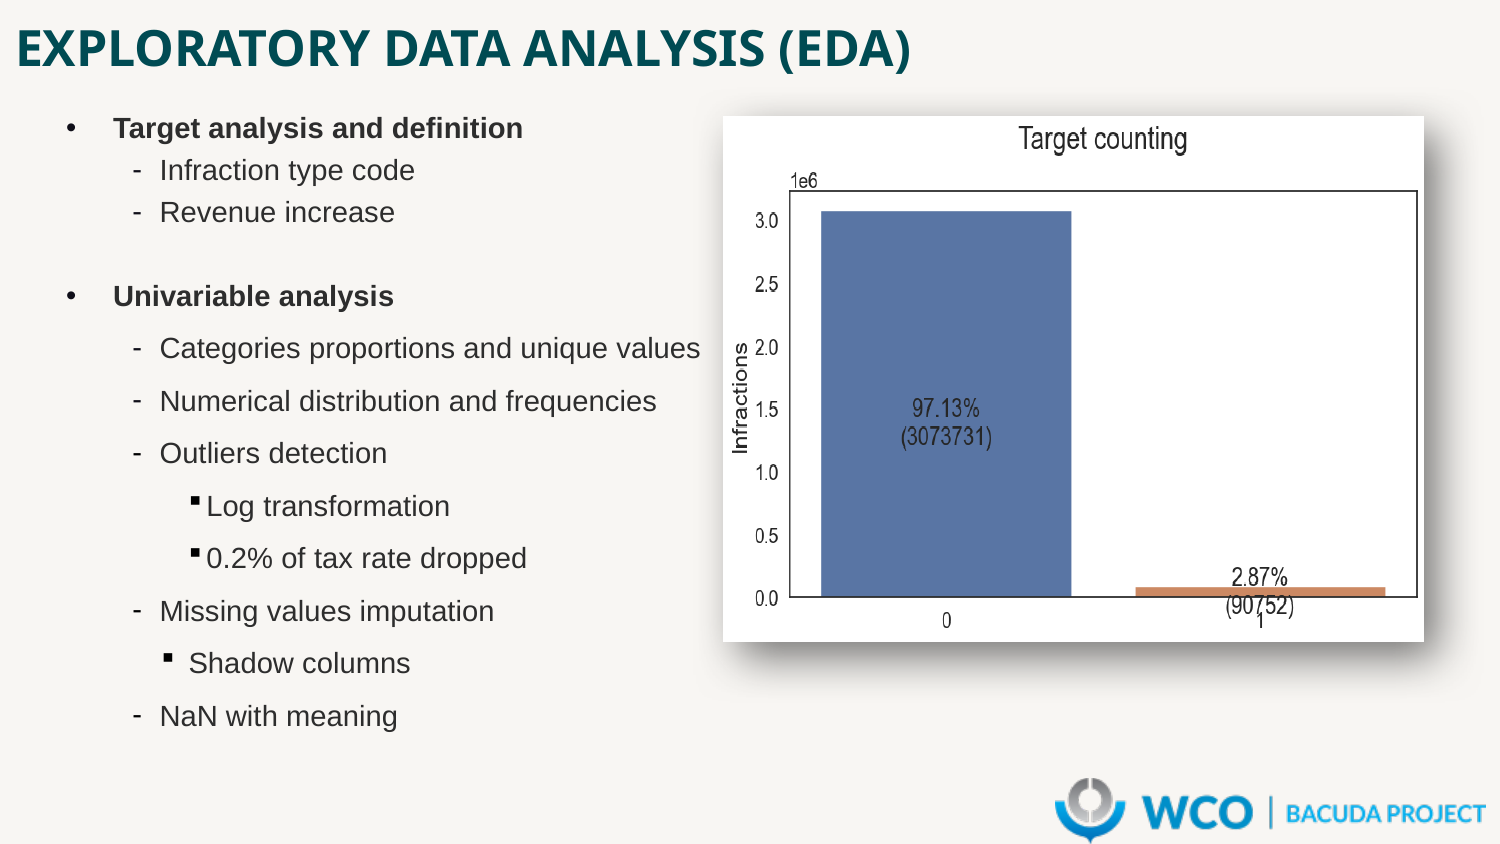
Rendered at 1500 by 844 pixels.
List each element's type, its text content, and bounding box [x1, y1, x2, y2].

picture [1054, 778, 1486, 844]
picture [722, 116, 1424, 643]
text_box Target analysis and definition Infraction type code Revenue increase Univariable analysis Categories proportions and unique values Numerical distribution and frequencies Outliers detection Log transformation 0.2% of tax rate dropped Missing values imputation Shadow columns NaN with meaning [51, 95, 1407, 800]
text_box EXPLORATORY DATA ANALYSIS (EDA) [0, 1, 1398, 96]
